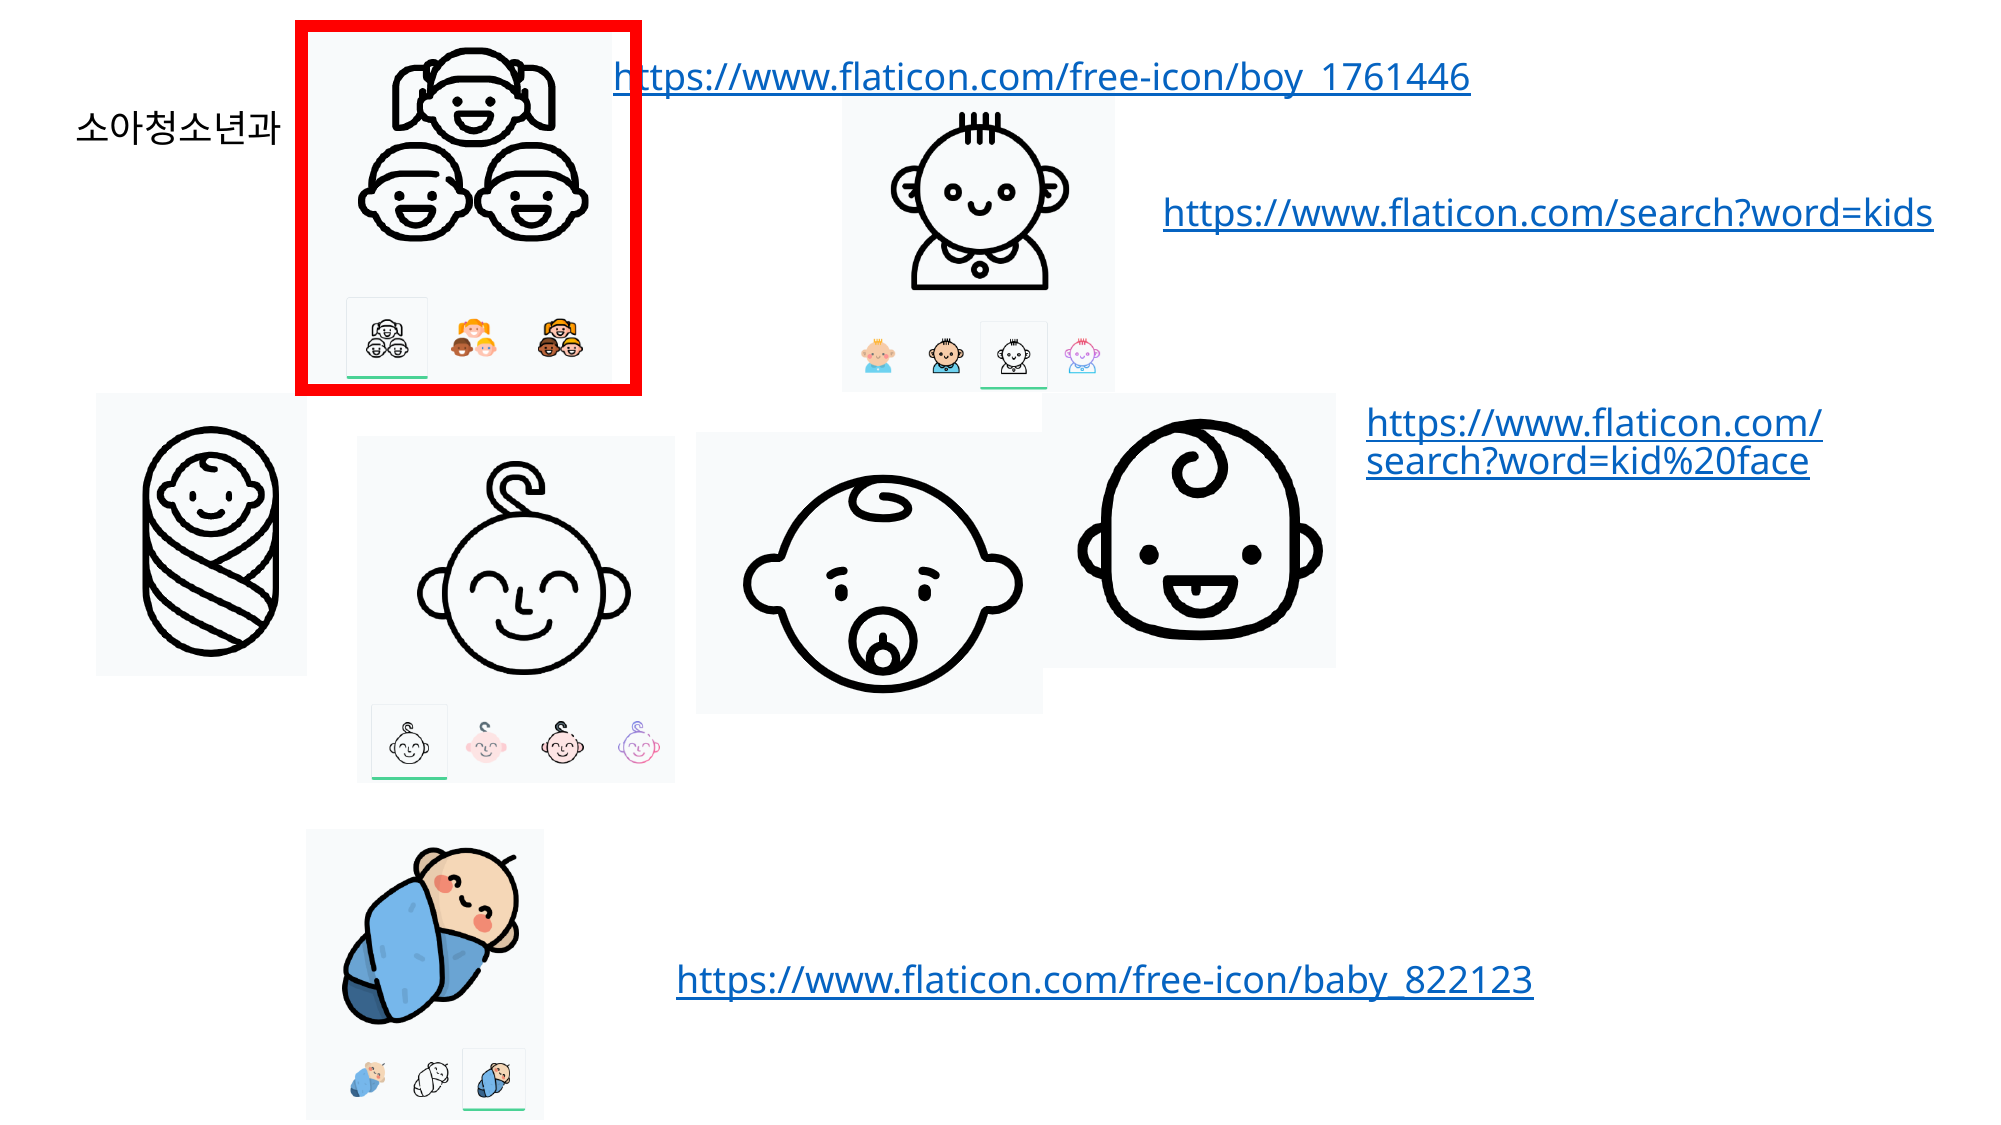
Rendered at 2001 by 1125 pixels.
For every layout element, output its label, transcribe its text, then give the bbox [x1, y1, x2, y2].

text_box https://www.flaticon.com/search?word=kids [1147, 181, 1949, 248]
picture [307, 25, 612, 383]
text_box 소아청소년과 [60, 97, 300, 158]
picture [306, 829, 544, 1120]
text_box https://www.flaticon.com/free-icon/boy_1761446 [637, 45, 1486, 111]
picture [96, 393, 307, 676]
picture [696, 393, 1336, 714]
picture [842, 90, 1115, 392]
text_box [300, 25, 637, 391]
picture [357, 436, 675, 783]
text_box https://www.flaticon.com/free-icon/baby_822123 [661, 948, 1549, 1015]
text_box https://www.flaticon.com/search?word=kid%20face [1351, 391, 1854, 458]
